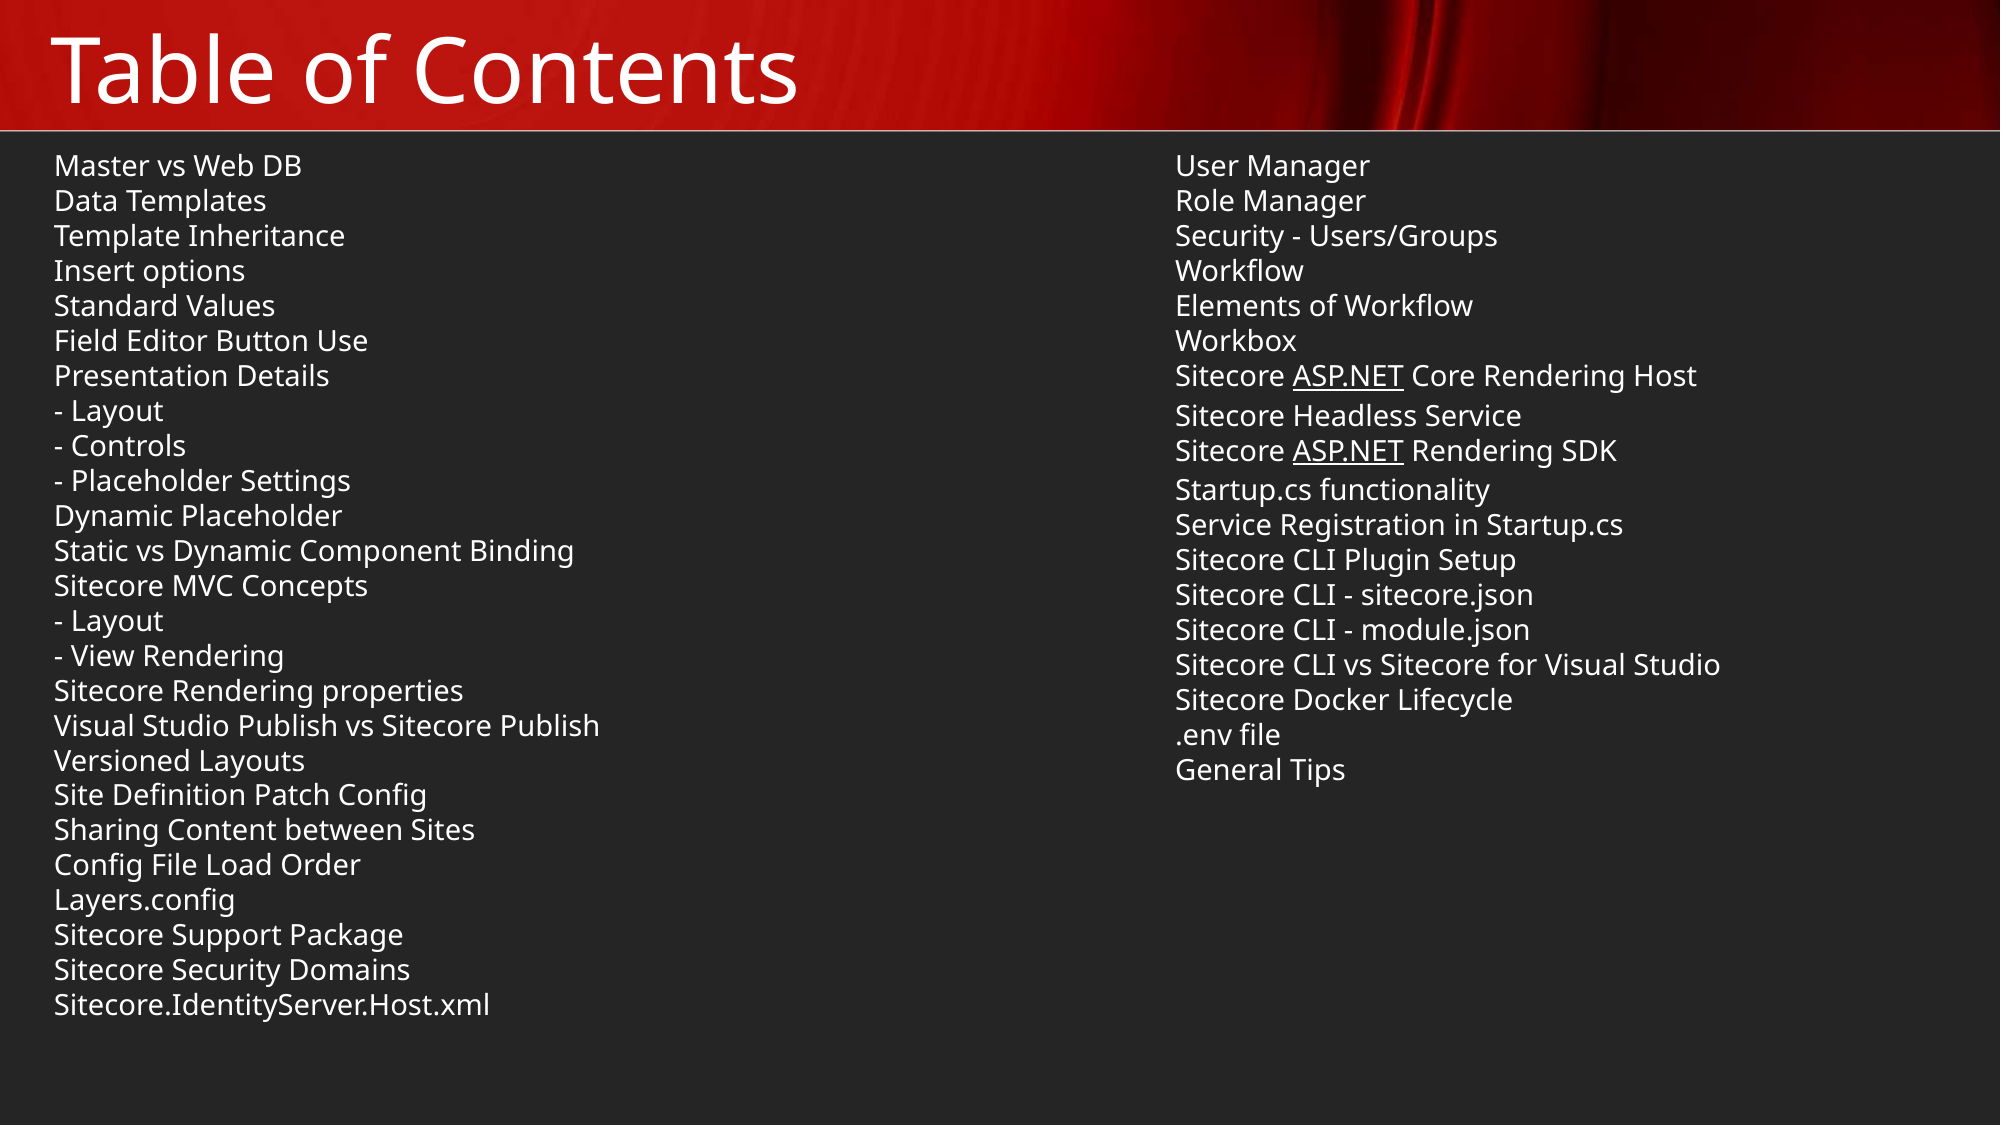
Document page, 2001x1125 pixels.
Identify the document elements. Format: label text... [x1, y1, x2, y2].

text_box User Manager Role Manager Security - Users/Groups Workflow Elements of Workflow Workbox Sitecore ASP.NET Core Rendering Host Sitecore Headless Service Sitecore ASP.NET Rendering SDK Startup.cs functionality Service Registration in Startup.cs Sitecore CLI Plugin Setup Sitecore CLI - sitecore.json Sitecore CLI - module.json Sitecore CLI vs Sitecore for Visual Studio Sitecore Docker Lifecycle .env file General Tips [1175, 147, 1992, 787]
picture [0, 0, 2000, 130]
text_box Master vs Web DB Data Templates Template Inheritance Insert options Standard Values Field Editor Button Use Presentation Details - Layout - Controls - Placeholder Settings Dynamic Placeholder Static vs Dynamic Component Binding Sitecore MVC Concepts - Layout - View Rendering Sitecore Rendering properties Visual Studio Publish vs Sitecore Publish Versioned Layouts Site Definition Patch Config Sharing Content between Sites Config File Load Order Layers.config Sitecore Support Package Sitecore Security Domains Sitecore.IdentityServer.Host.xml [54, 147, 963, 1022]
title Table of Contents [50, 11, 1919, 123]
